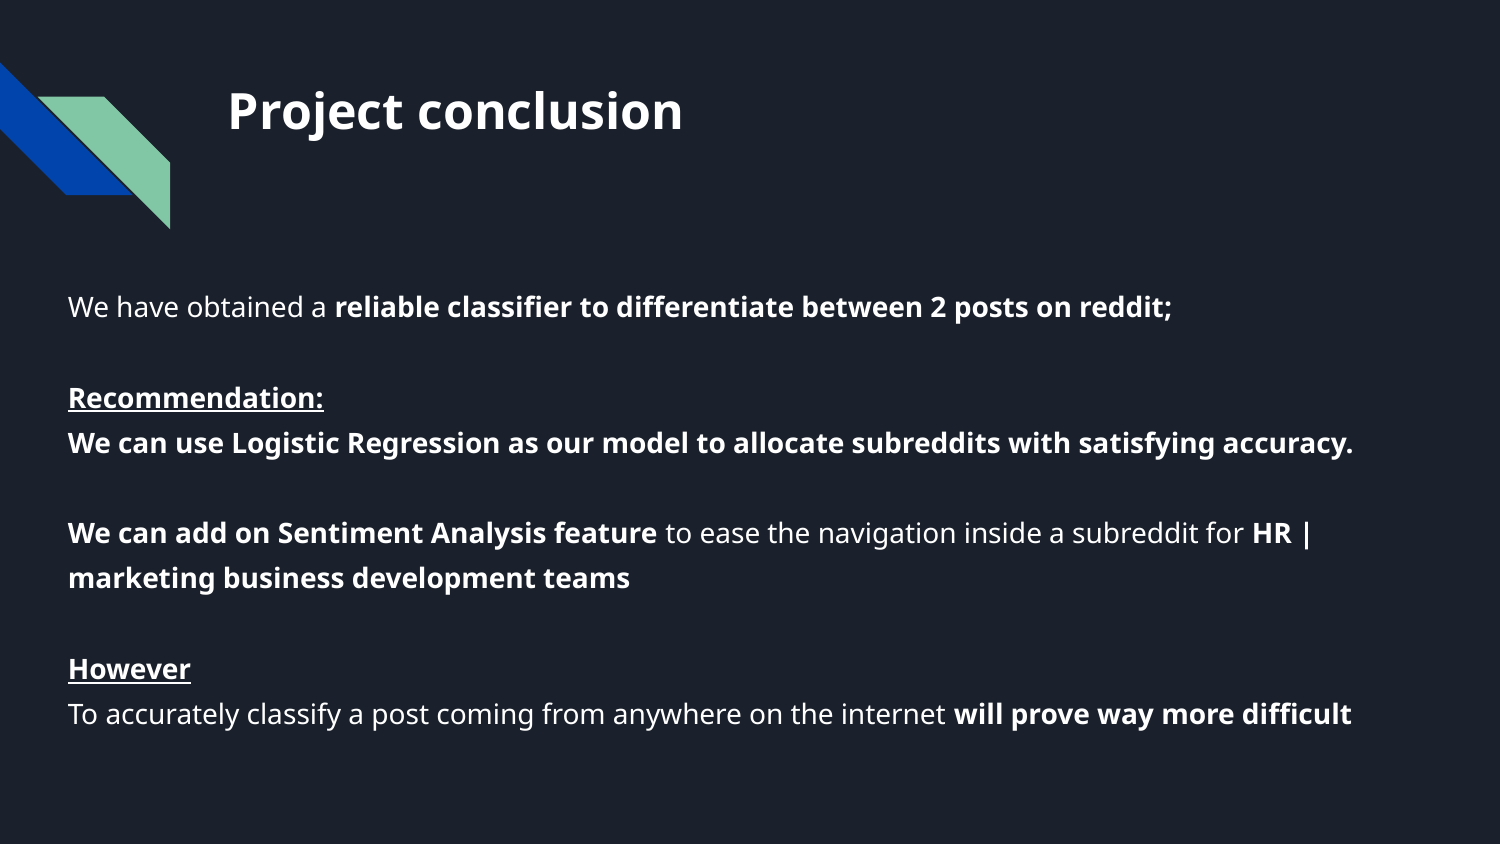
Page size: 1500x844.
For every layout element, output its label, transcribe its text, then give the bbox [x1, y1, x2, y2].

title Project conclusion [212, 64, 1368, 215]
list We have obtained a reliable classifier to differentiate between 2 posts on reddit; Recommendation: We can use Logistic Regression as our model to allocate subreddits with satisfying accuracy. We can add on Sentiment Analysis feature to ease the navigation inside a subreddit for HR | marketing business development teams However To accurately classify a post coming from anywhere on the internet will prove way more difficult [52, 262, 1456, 828]
